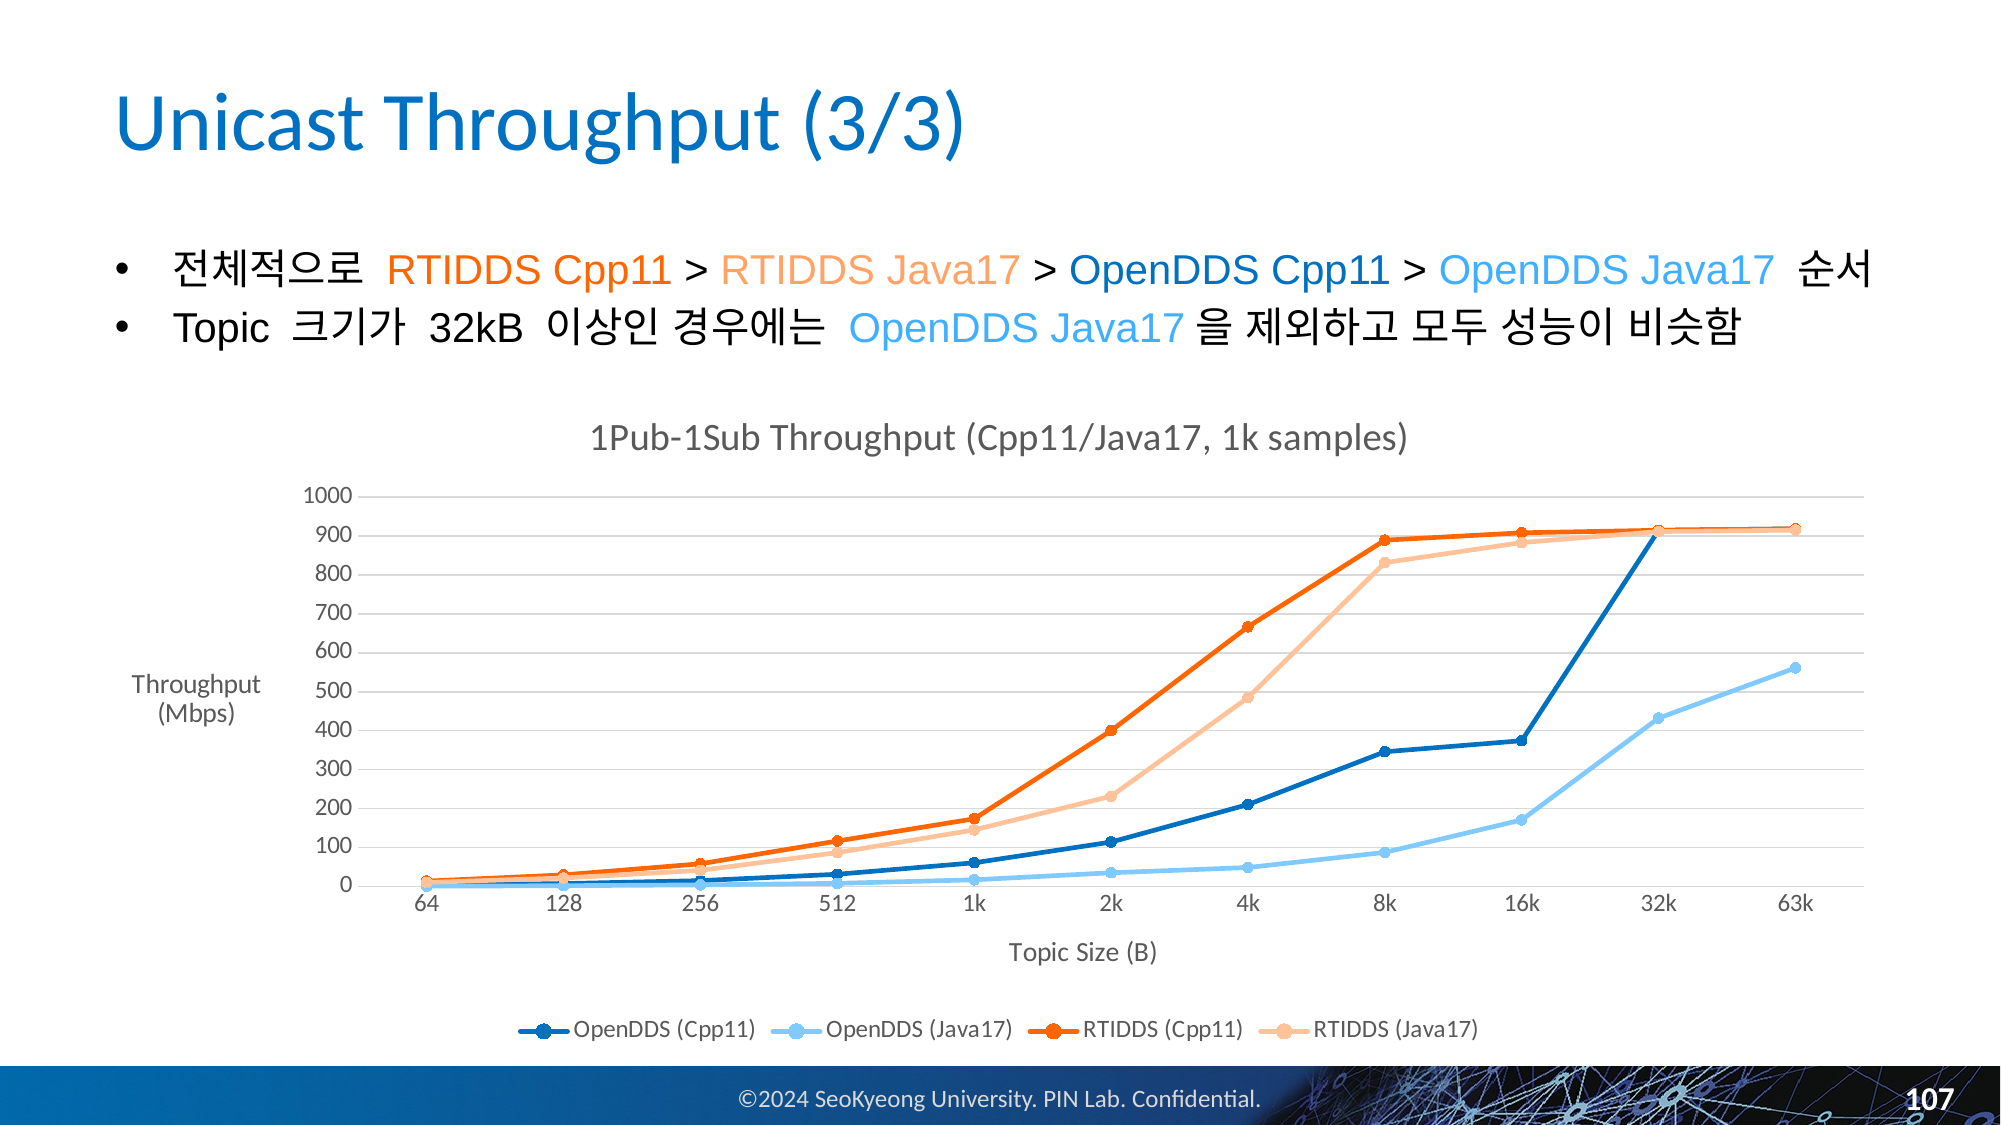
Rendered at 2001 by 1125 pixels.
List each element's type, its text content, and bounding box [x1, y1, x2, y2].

text_box 전체적으로 RTIDDS Cpp11 > RTIDDS Java17 > OpenDDS Cpp11 > OpenDDS Java17 순서 Topic 크기가 32kB 이상인 경우에는 OpenDDS Java17을 제외하고 모두 성능이 비슷함 [99, 235, 1900, 387]
chart [99, 387, 1900, 1050]
slide_number 107 [1519, 1067, 1970, 1125]
title Unicast Throughput (3/3) [99, 45, 1745, 200]
picture [0, 1066, 2001, 1125]
